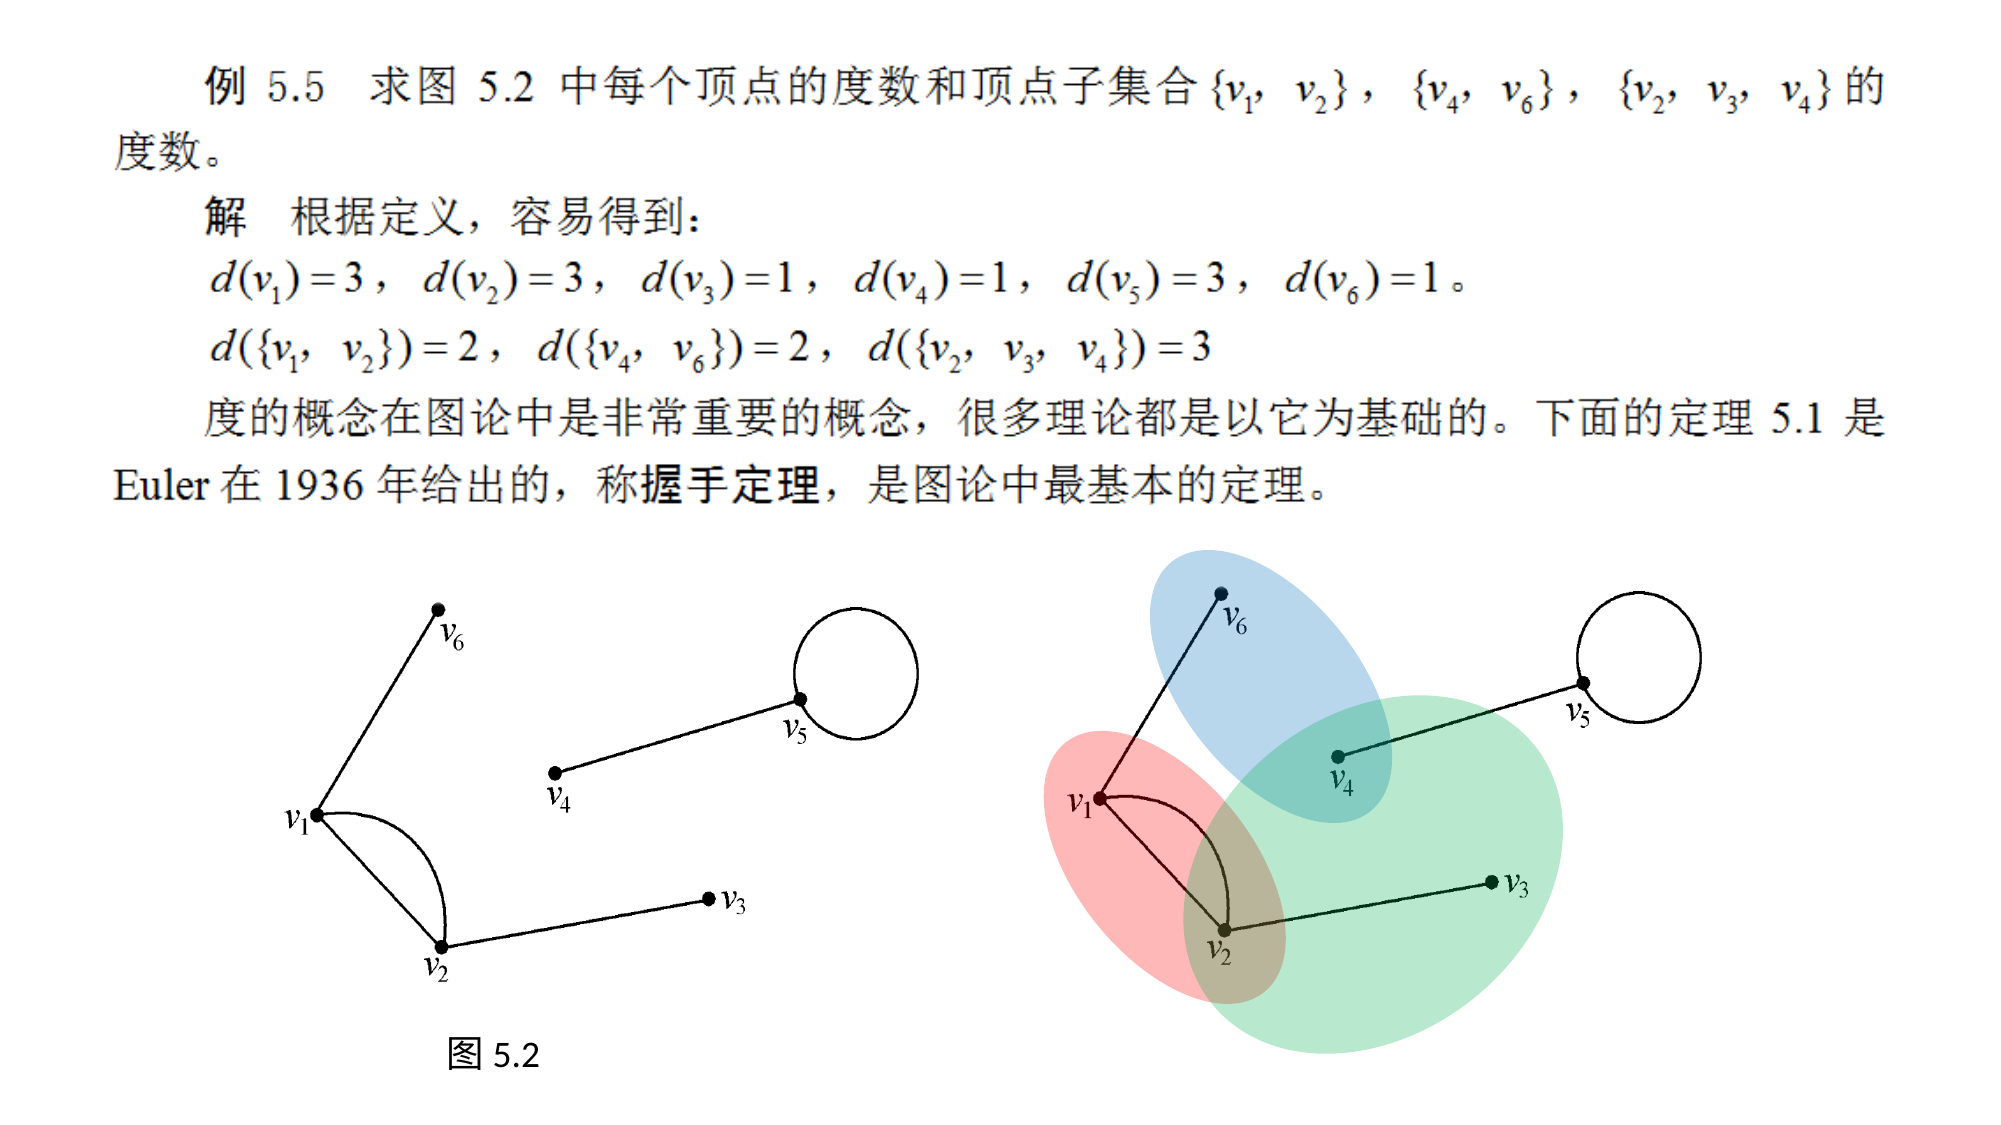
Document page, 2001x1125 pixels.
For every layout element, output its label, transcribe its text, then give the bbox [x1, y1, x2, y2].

picture [279, 597, 926, 988]
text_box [1062, 526, 1709, 1035]
text_box 图5.2 [431, 1023, 555, 1083]
picture [91, 54, 1909, 516]
